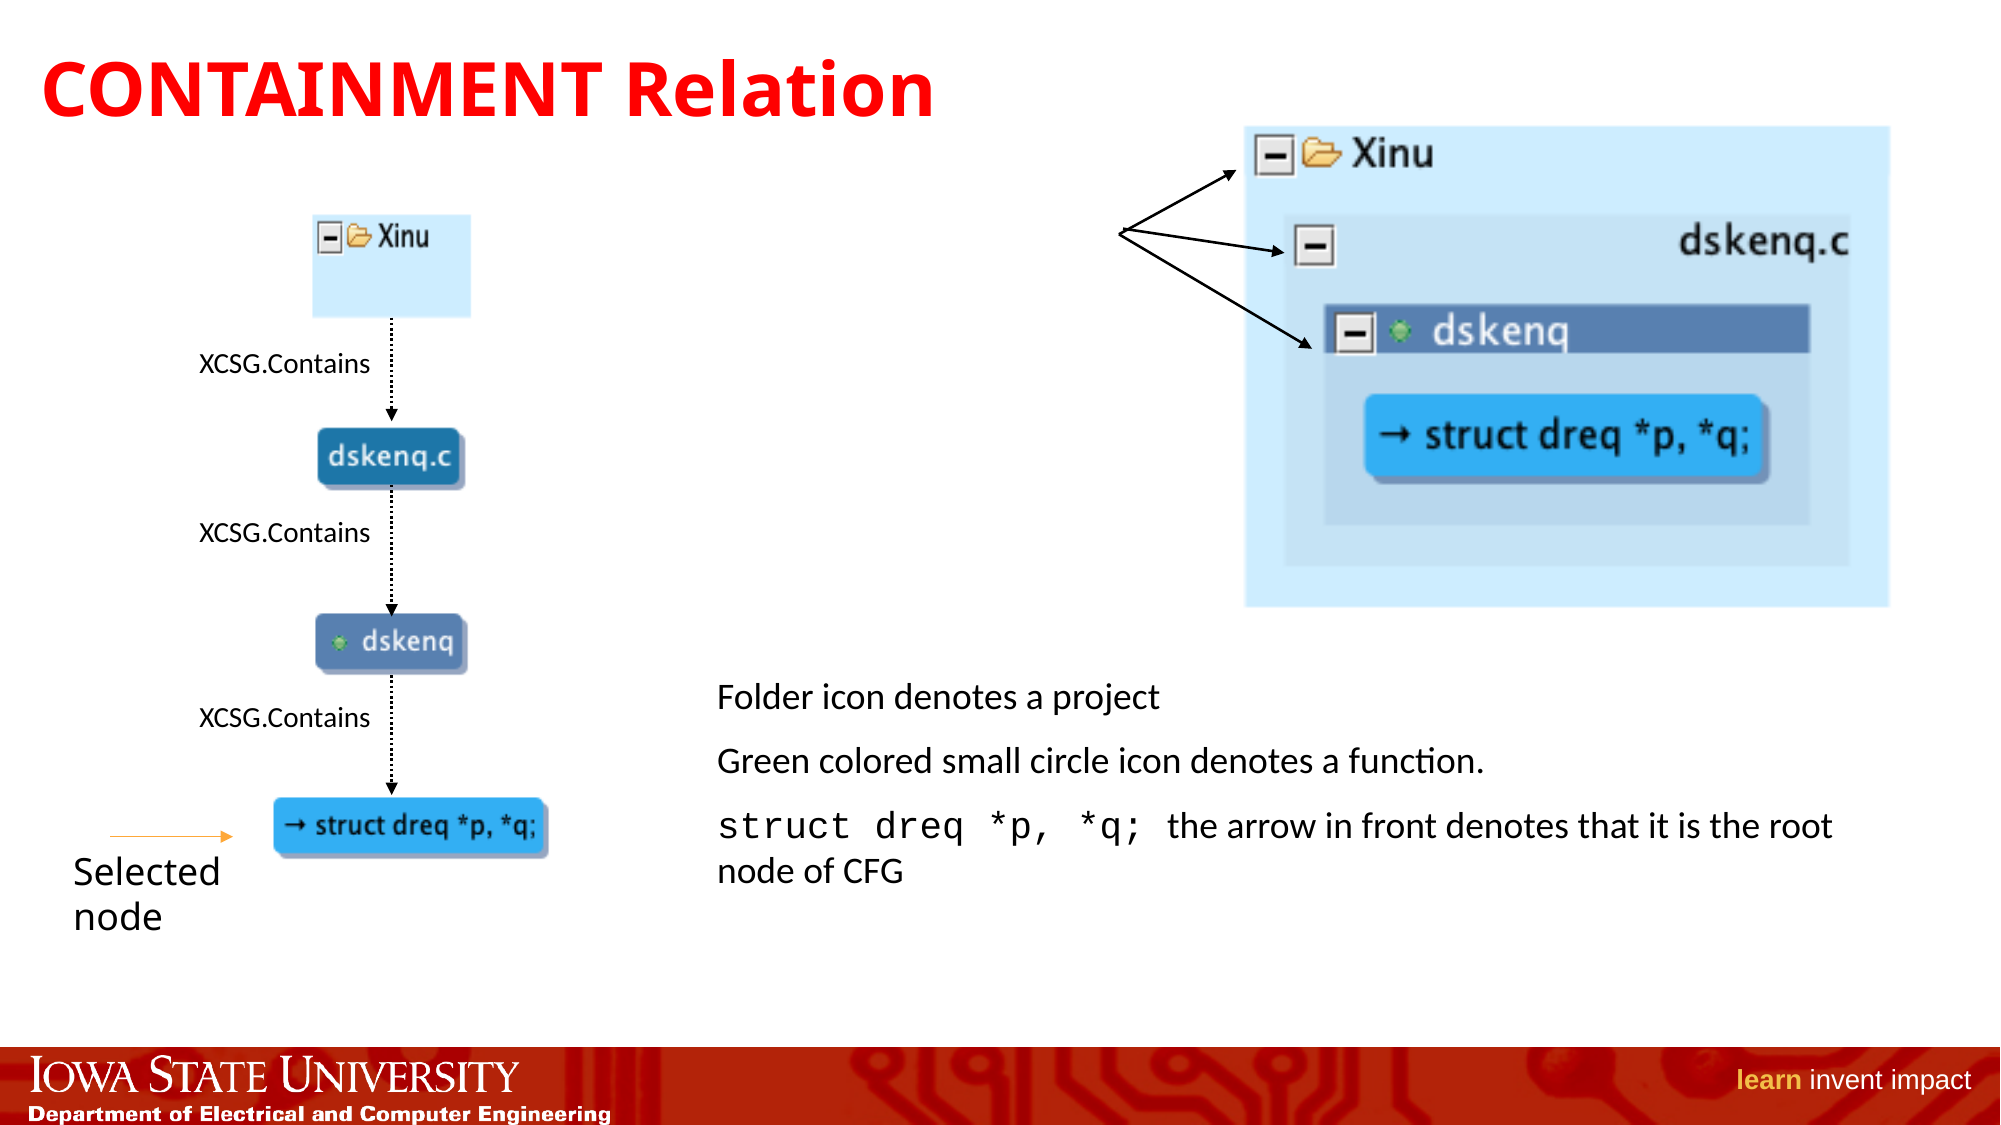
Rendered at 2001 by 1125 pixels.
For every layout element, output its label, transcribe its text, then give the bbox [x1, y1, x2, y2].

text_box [1122, 228, 1285, 232]
picture [0, 1047, 2000, 1125]
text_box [1118, 169, 1237, 230]
picture [1204, 86, 1932, 650]
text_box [184, 183, 576, 887]
text_box Folder icon denotes a project Green colored small circle icon denotes a function. struct dreq *p, *q; the arrow in front denotes that it is the root node of CFG [702, 664, 1855, 899]
title CONTAINMENT Relation [25, 3, 1931, 170]
text_box Selected node [58, 840, 285, 946]
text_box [1118, 233, 1313, 349]
